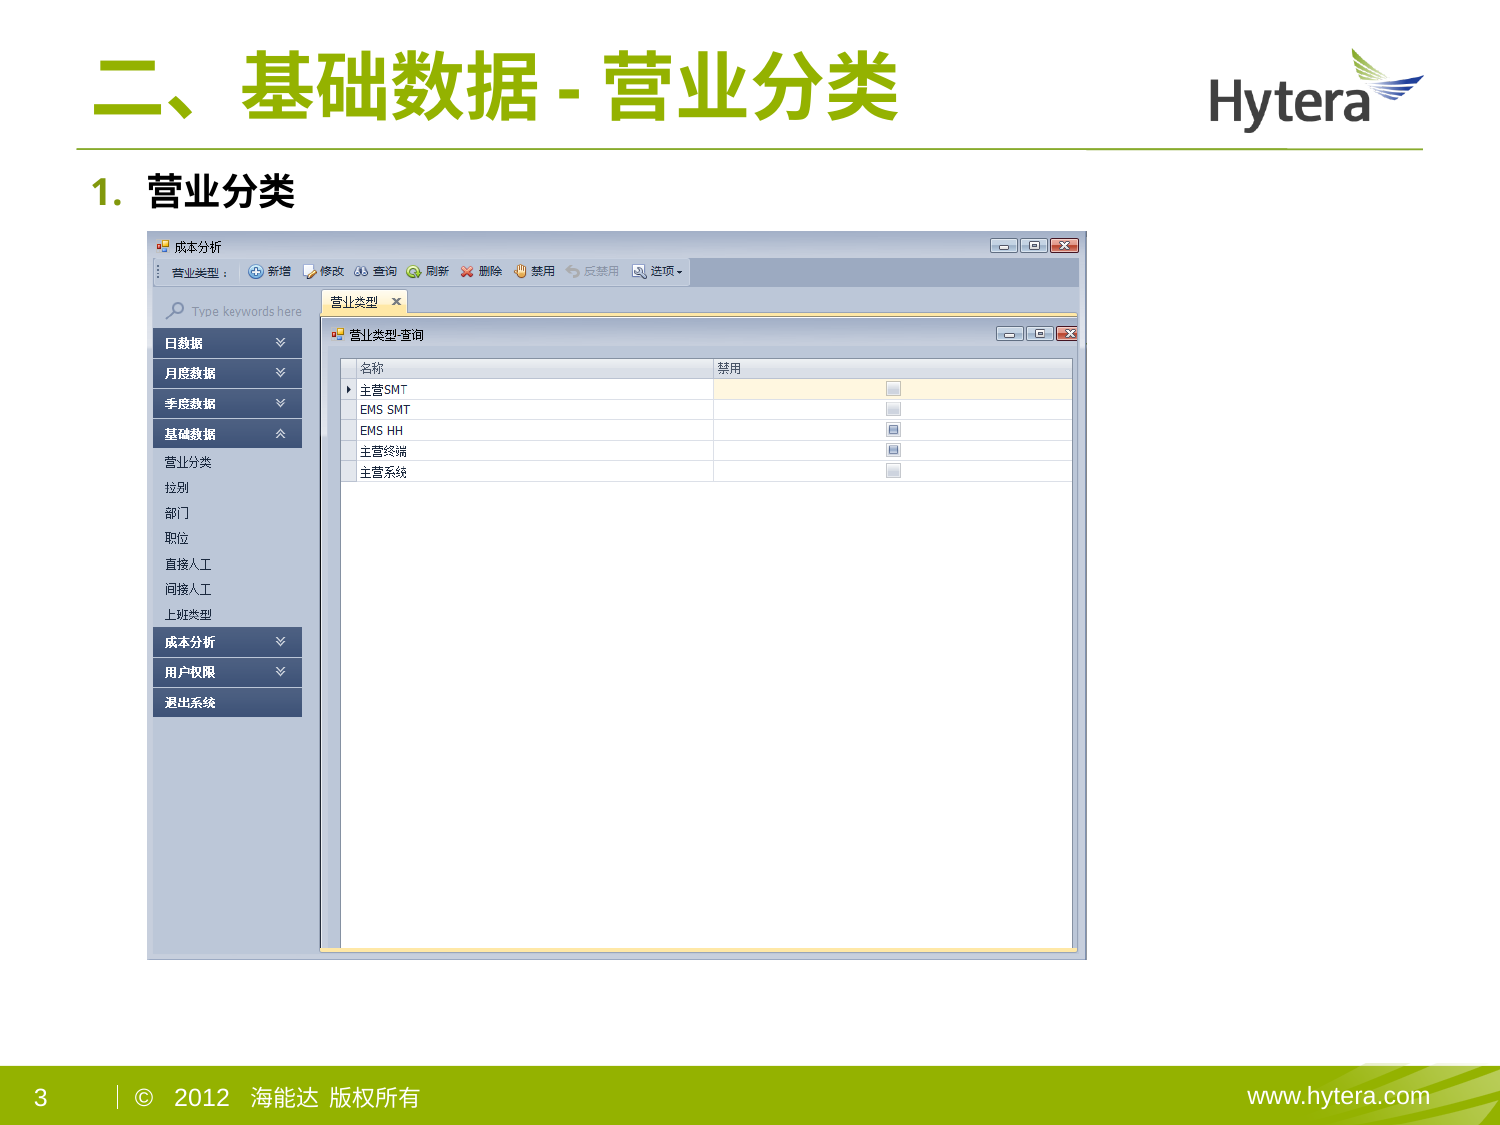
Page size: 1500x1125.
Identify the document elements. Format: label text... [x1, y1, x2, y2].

title 二、基础数据-营业分类 [75, 38, 1425, 131]
picture [1135, 1063, 1500, 1125]
picture [147, 231, 1087, 960]
list 营业分类 [75, 160, 1425, 1059]
